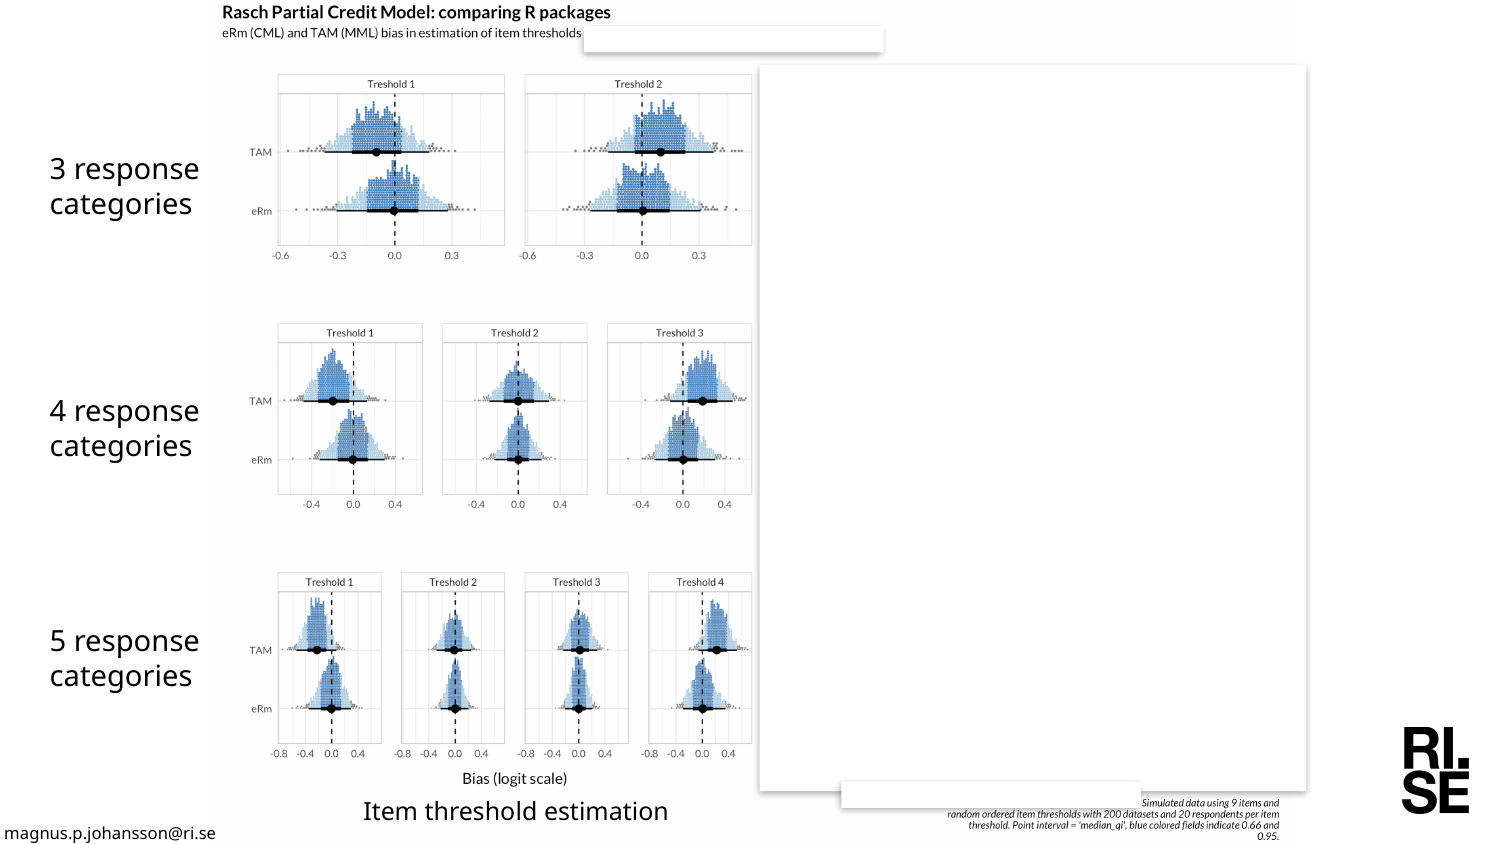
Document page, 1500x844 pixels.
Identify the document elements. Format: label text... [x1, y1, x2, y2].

picture [1402, 727, 1469, 814]
picture [209, 0, 1291, 844]
text_box [1296, 64, 1307, 792]
text_box 3 response categories [34, 143, 204, 228]
text_box 4 response categories [34, 385, 204, 470]
text_box magnus.p.johansson@ri.se [0, 815, 204, 844]
text_box 5 response categories [34, 614, 204, 700]
